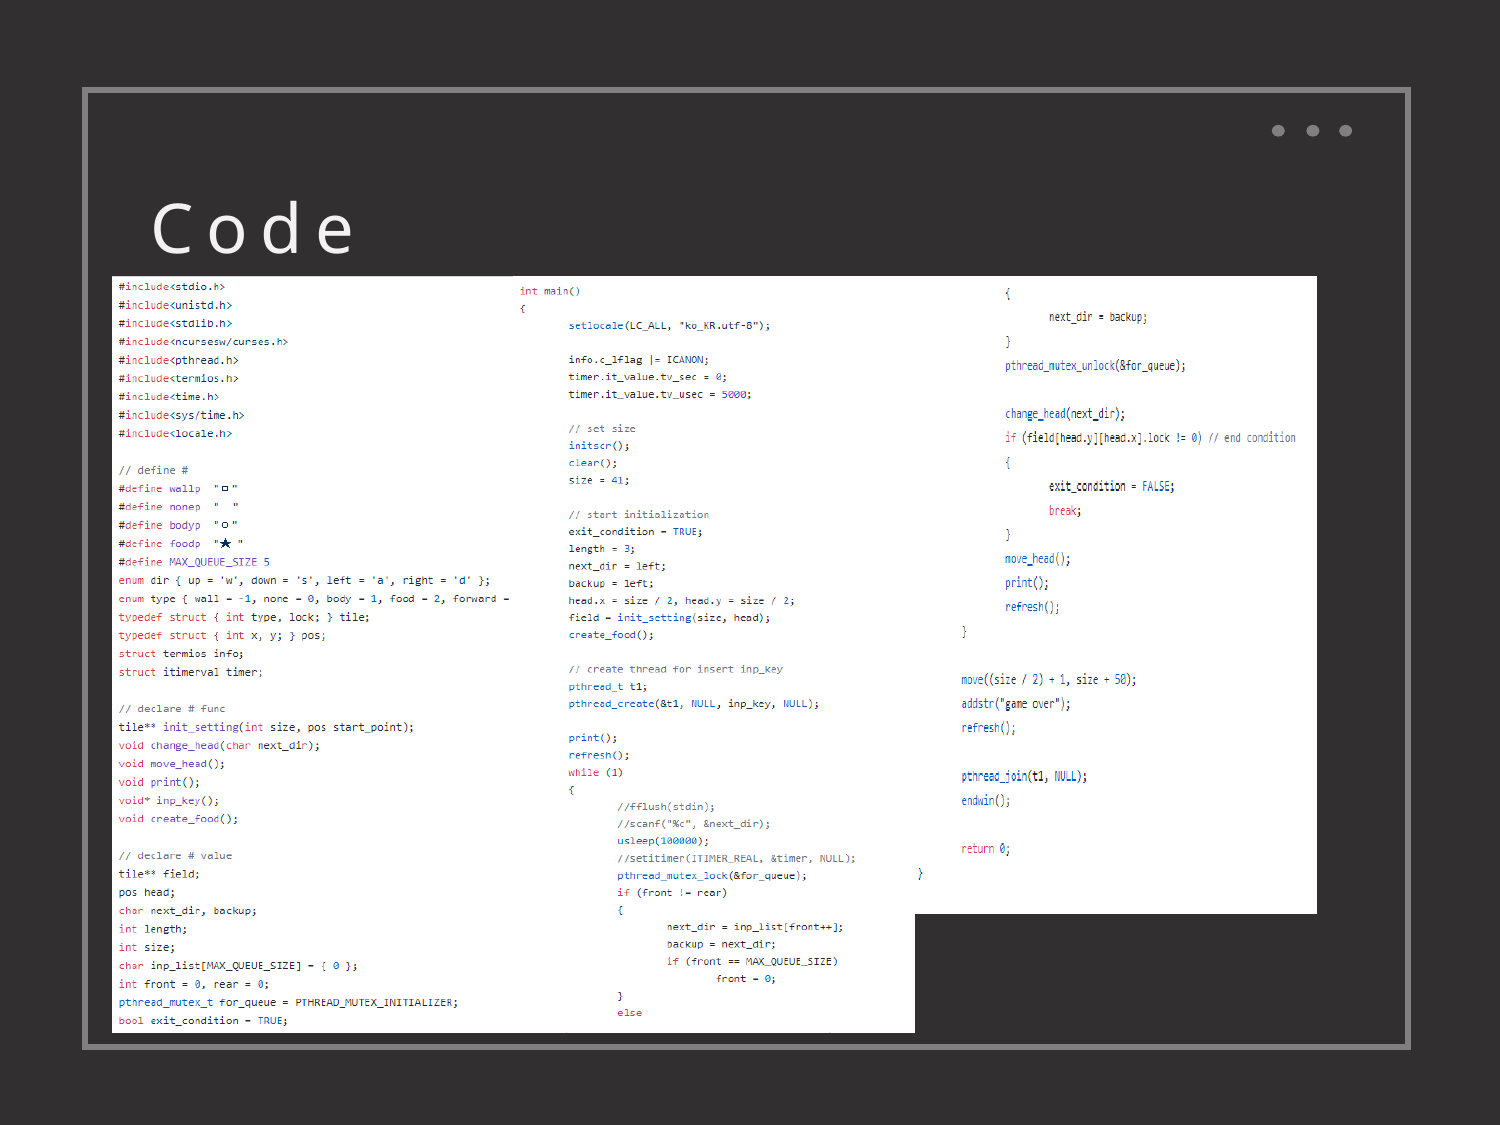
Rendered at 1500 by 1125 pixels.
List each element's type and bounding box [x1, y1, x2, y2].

text_box [1337, 122, 1355, 139]
picture [0, 0, 1500, 1125]
text_box [83, 88, 1410, 1049]
text_box [1304, 122, 1322, 139]
text_box [1269, 122, 1287, 139]
